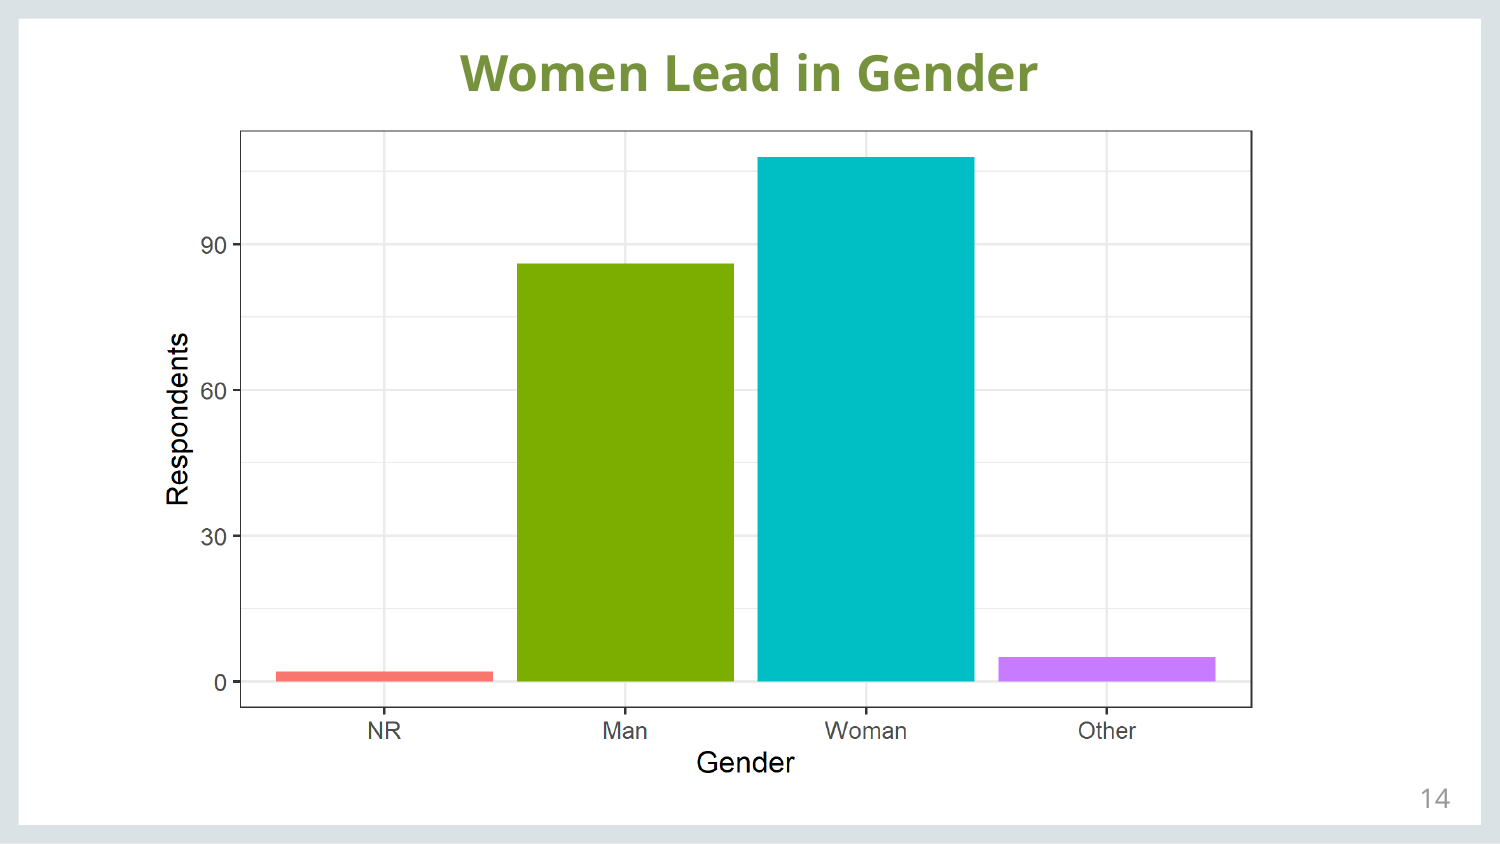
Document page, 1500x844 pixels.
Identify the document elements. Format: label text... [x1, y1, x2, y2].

slide_number ‹#› [1391, 766, 1466, 832]
title Women Lead in Gender [26, 26, 1473, 117]
picture [151, 116, 1266, 792]
